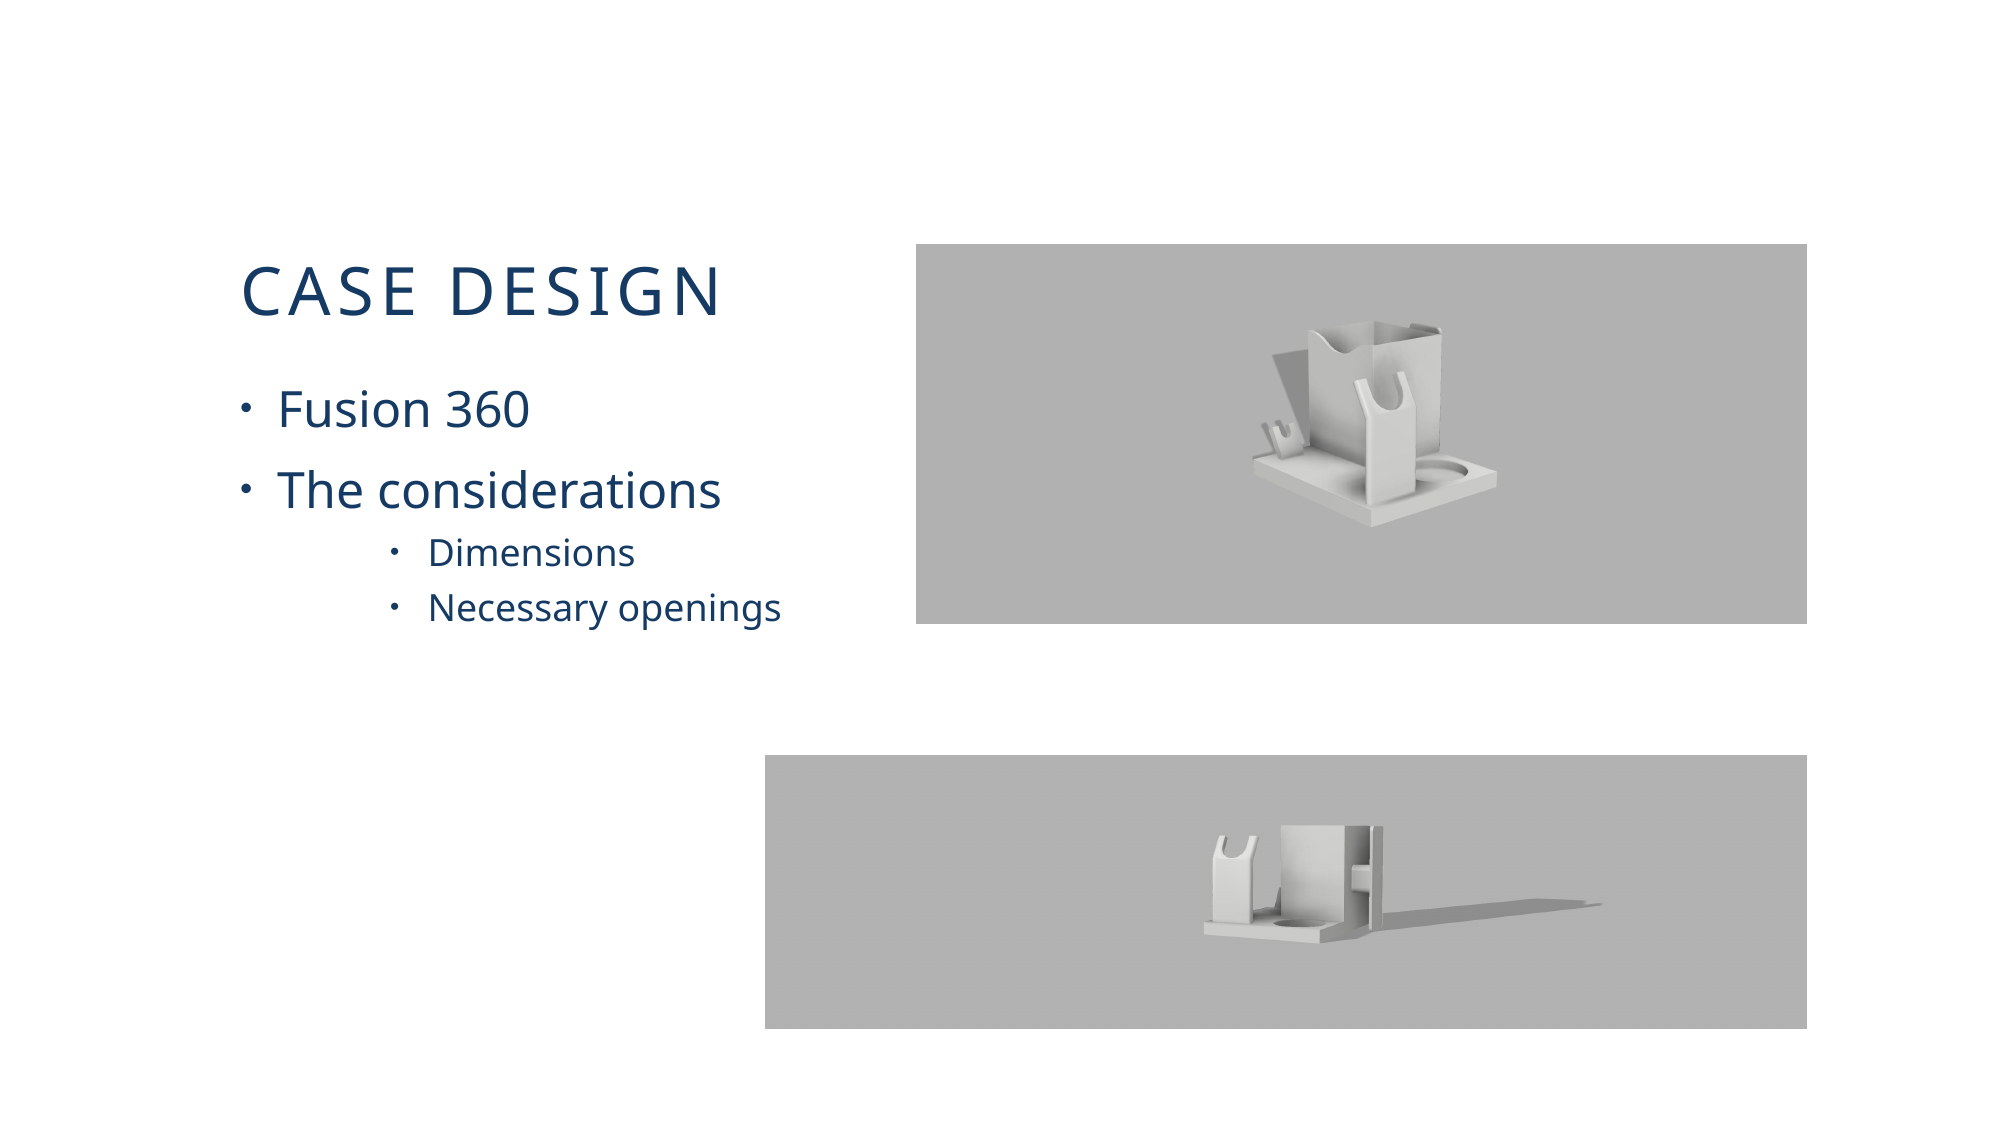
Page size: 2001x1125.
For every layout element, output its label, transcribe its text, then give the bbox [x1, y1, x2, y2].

list Fusion 360 The considerations Dimensions Necessary openings [225, 369, 1782, 1013]
picture [764, 755, 1807, 1029]
title Case design [225, 112, 1782, 338]
picture [916, 244, 1808, 624]
